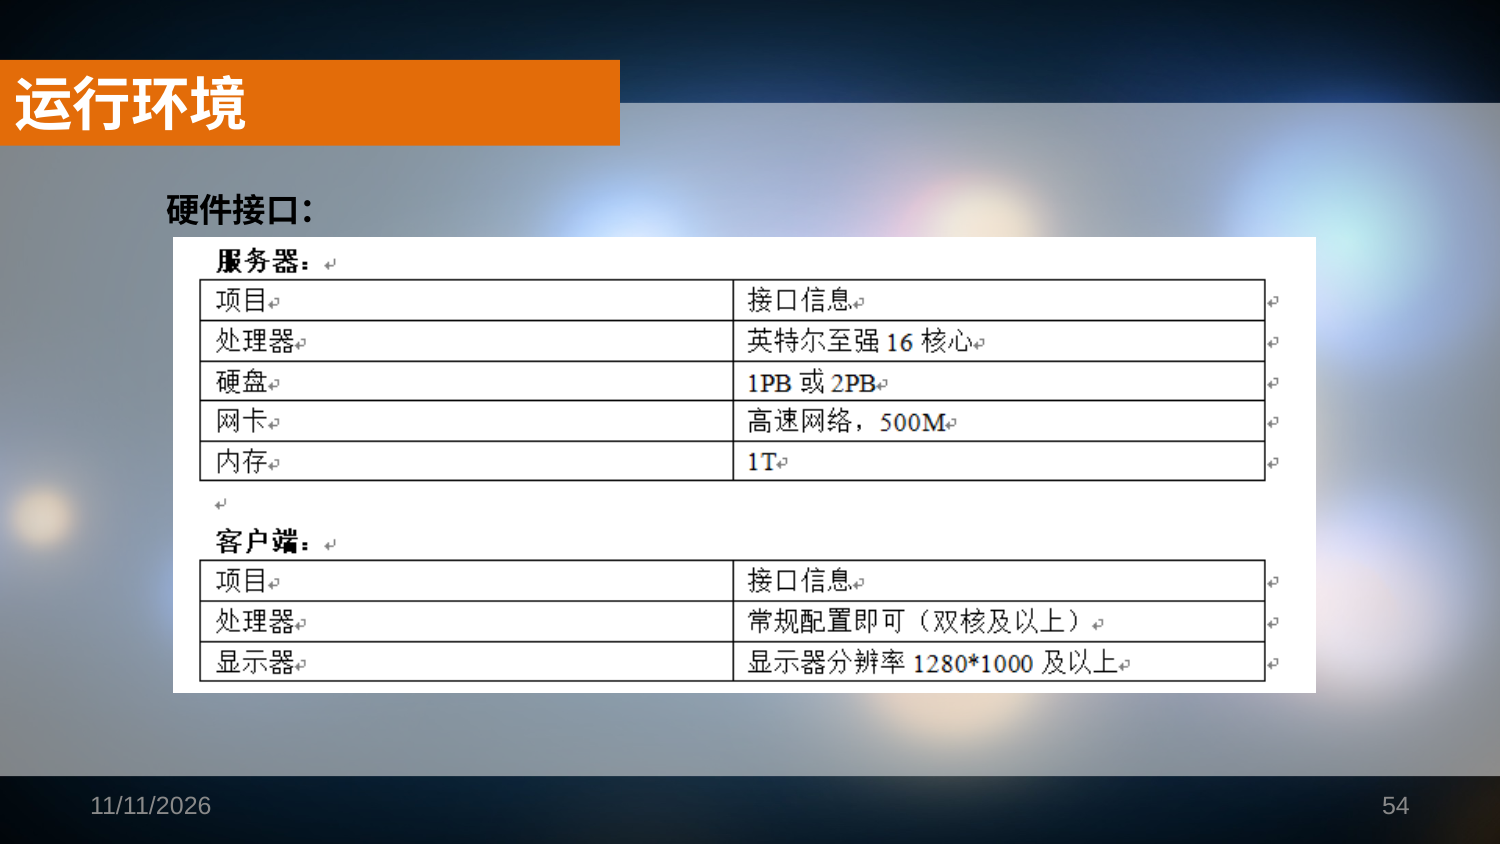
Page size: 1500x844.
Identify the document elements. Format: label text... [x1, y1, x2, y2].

text_box 硬件接口： [76, 161, 727, 237]
slide_number 54 [1074, 781, 1426, 828]
picture [0, 0, 1500, 102]
text_box 运行环境 [0, 59, 620, 145]
picture [0, 777, 1500, 844]
text_box [0, 102, 1500, 777]
picture [172, 237, 1316, 693]
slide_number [74, 781, 426, 828]
